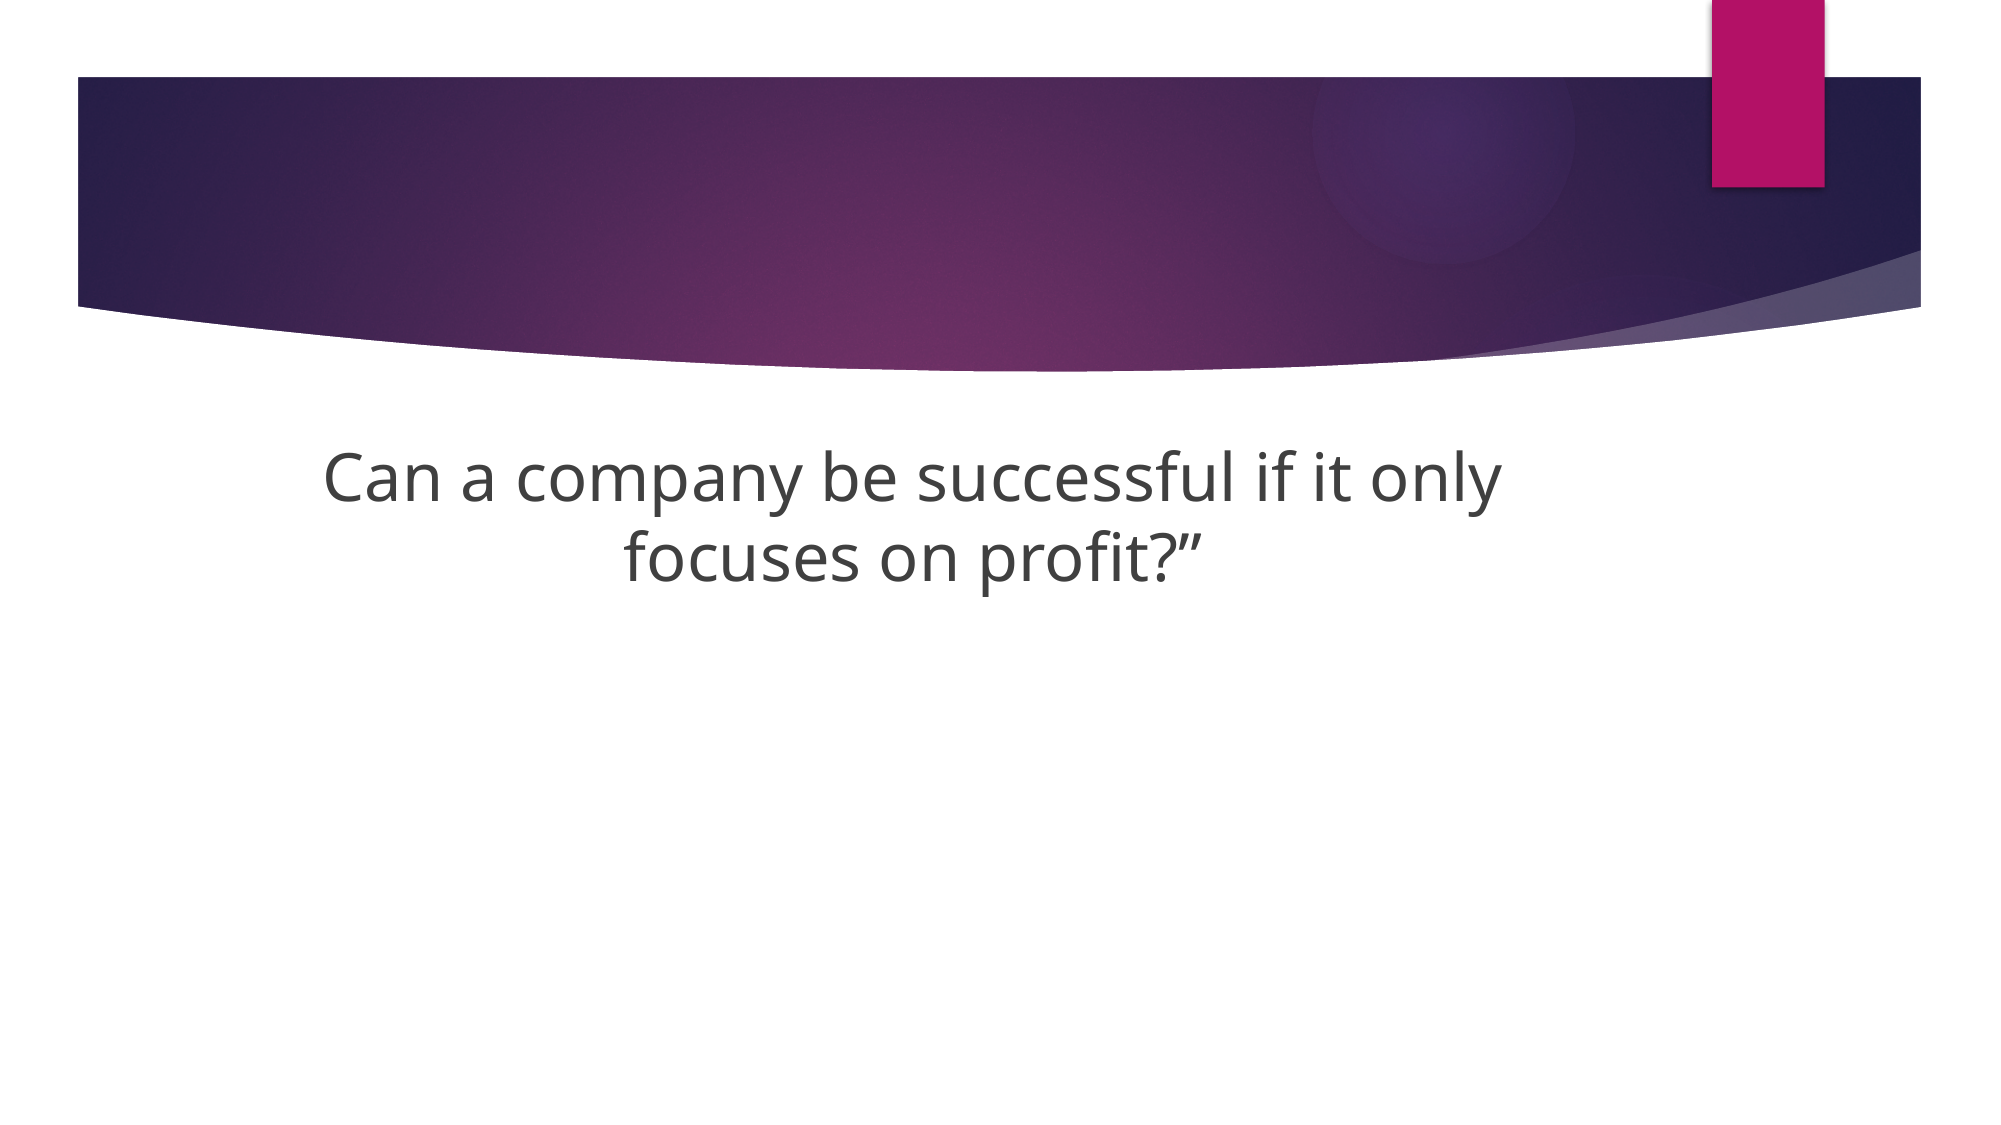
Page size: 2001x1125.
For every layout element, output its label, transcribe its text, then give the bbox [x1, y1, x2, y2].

list Can a company be successful if it only focuses on profit?” [189, 427, 1638, 988]
